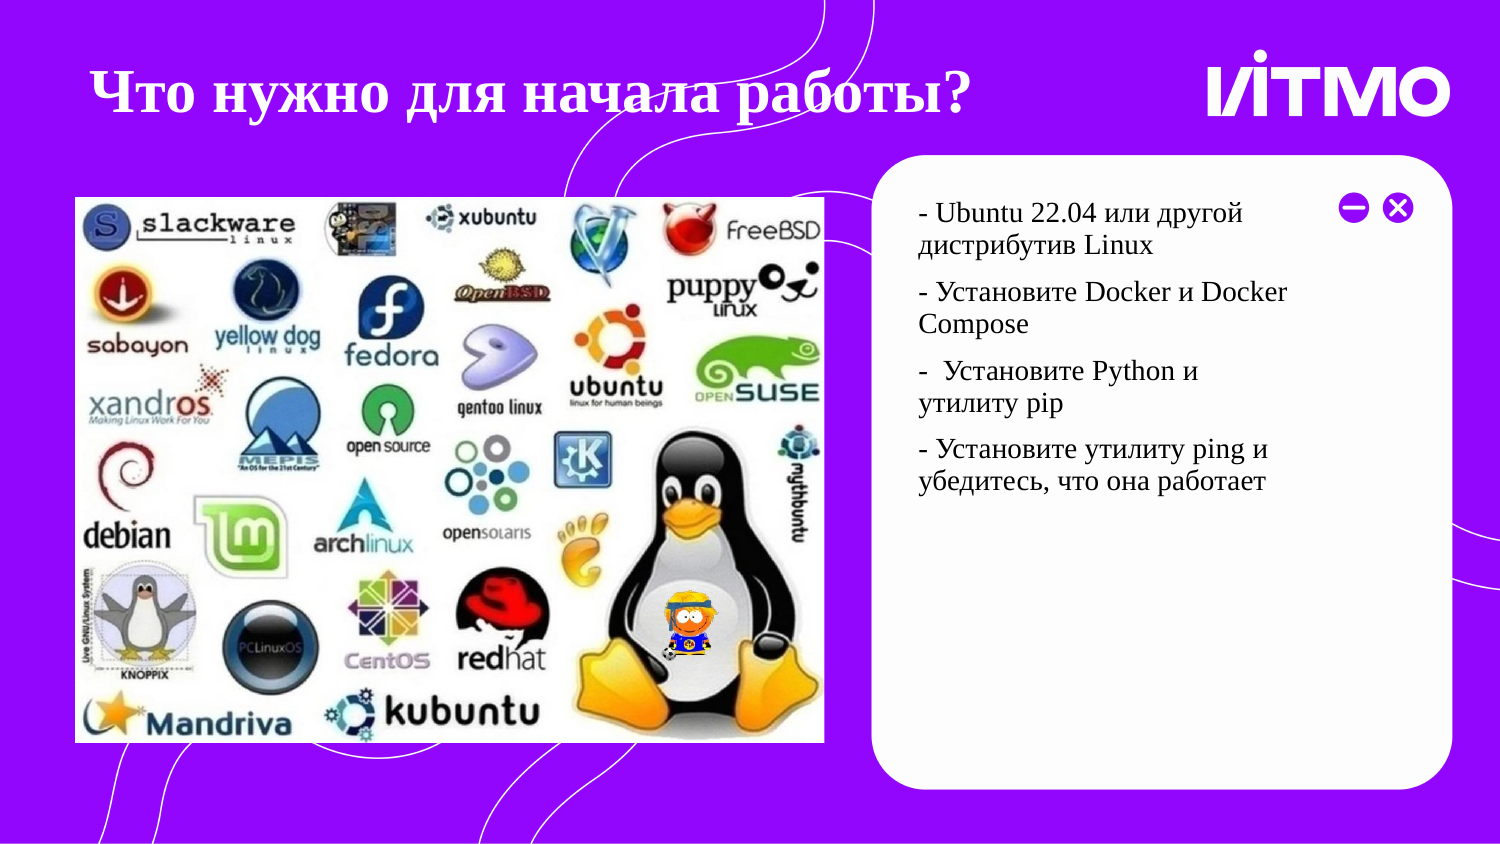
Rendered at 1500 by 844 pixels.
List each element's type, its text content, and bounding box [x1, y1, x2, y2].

title Что нужно для начала работы? [75, 50, 1195, 137]
picture [0, 0, 1500, 844]
list - Ubuntu 22.04 или другой дистрибутив Linux - Установите Docker и Docker Compose - Установите Python и утилиту pip - Установите утилиту ping и убедитесь, что она работает [903, 189, 1319, 752]
